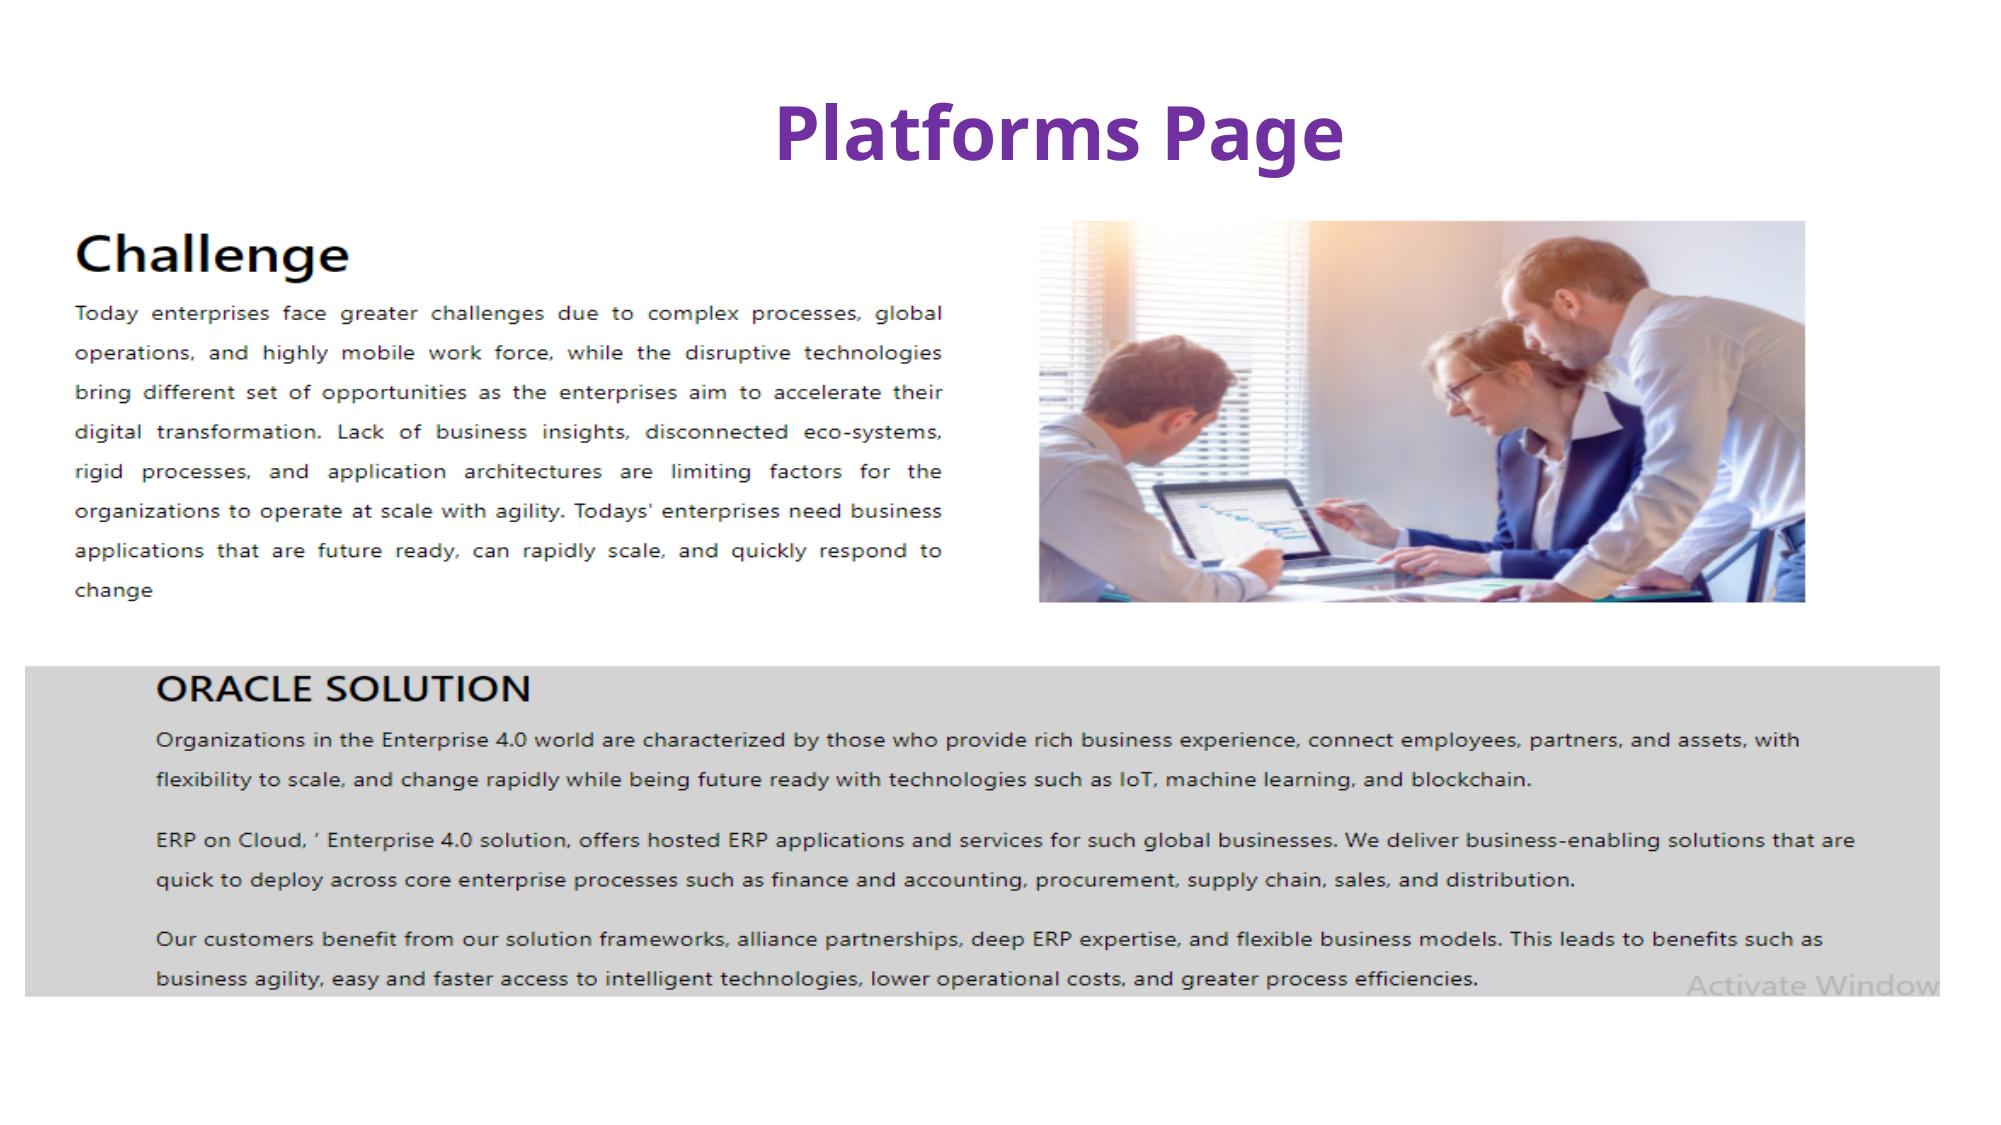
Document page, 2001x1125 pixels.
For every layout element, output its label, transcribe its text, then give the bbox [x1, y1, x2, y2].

picture [25, 207, 1940, 1004]
text_box Platforms Page [759, 77, 1361, 183]
